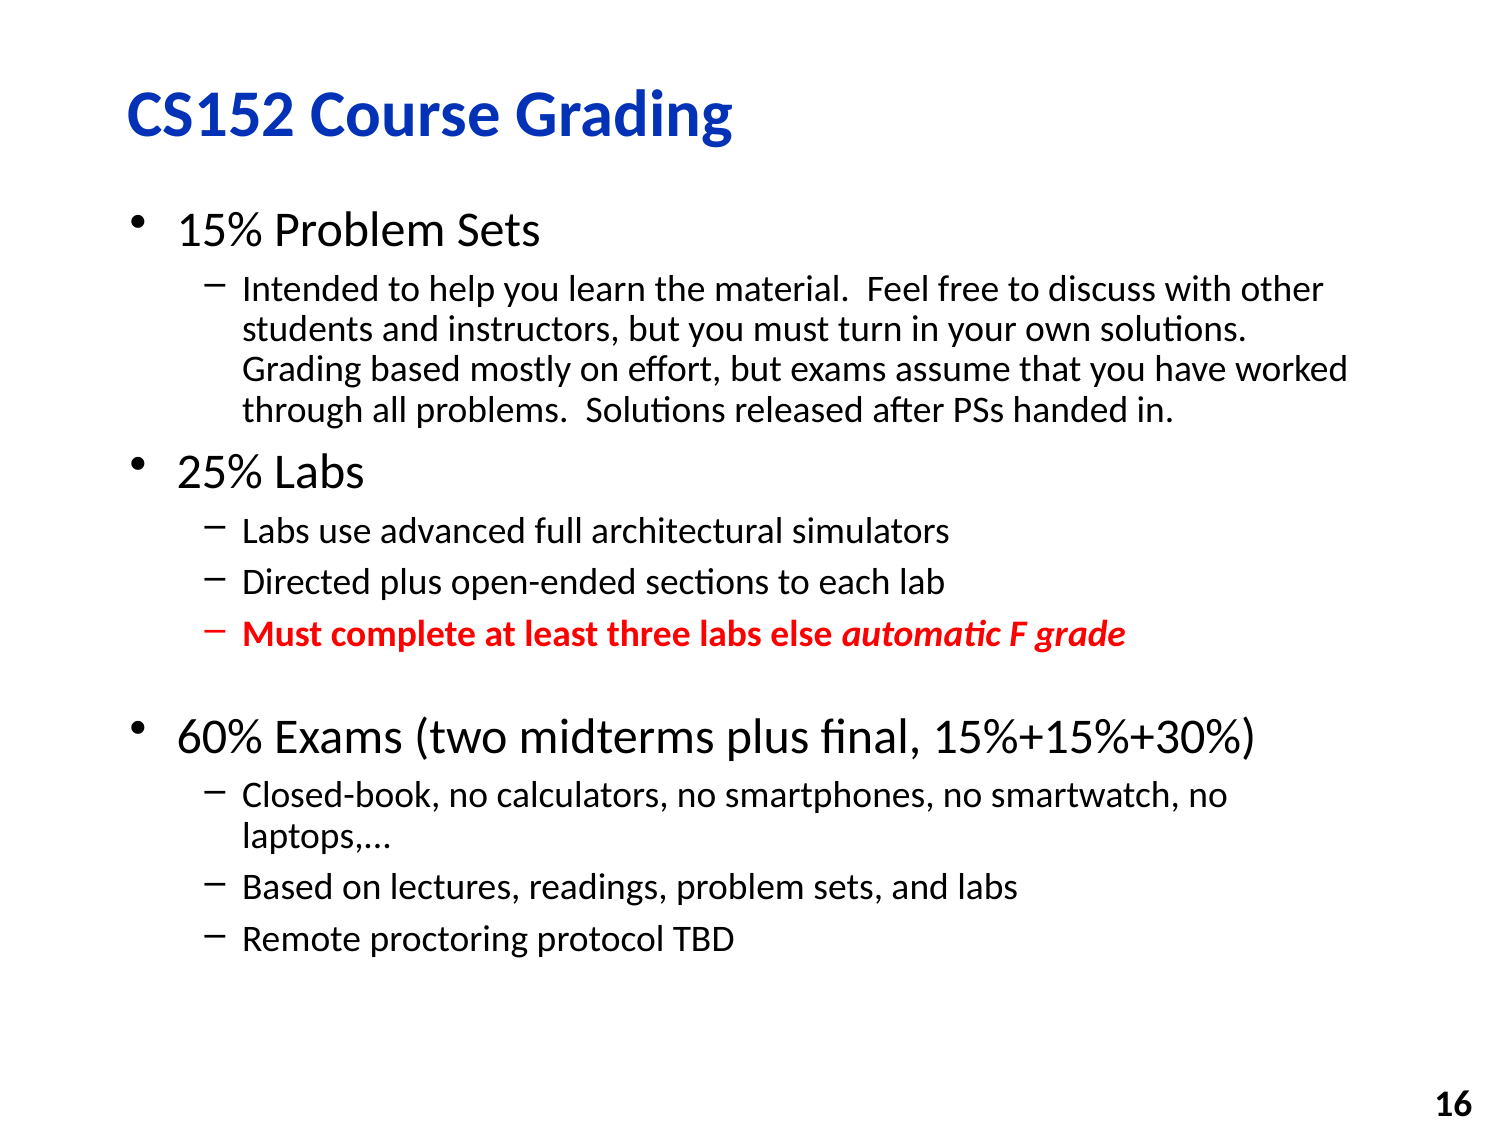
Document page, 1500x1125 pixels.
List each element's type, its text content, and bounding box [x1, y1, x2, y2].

title CS152 Course Grading [112, 53, 1310, 176]
slide_number 16 [1174, 1076, 1488, 1125]
list 15% Problem Sets Intended to help you learn the material. Feel free to discuss with other students and instructors, but you must turn in your own solutions. Grading based mostly on effort, but exams assume that you have worked through all problems. Solutions released after PSs handed in. 25% Labs Labs use advanced full architectural simulators Directed plus open-ended sections to each lab Must complete at least three labs else automatic F grade 60% Exams (two midterms plus final, 15%+15%+30%) Closed-book, no calculators, no smartphones, no smartwatch, no laptops,... Based on lectures, readings, problem sets, and labs Remote proctoring protocol TBD [114, 195, 1376, 1005]
